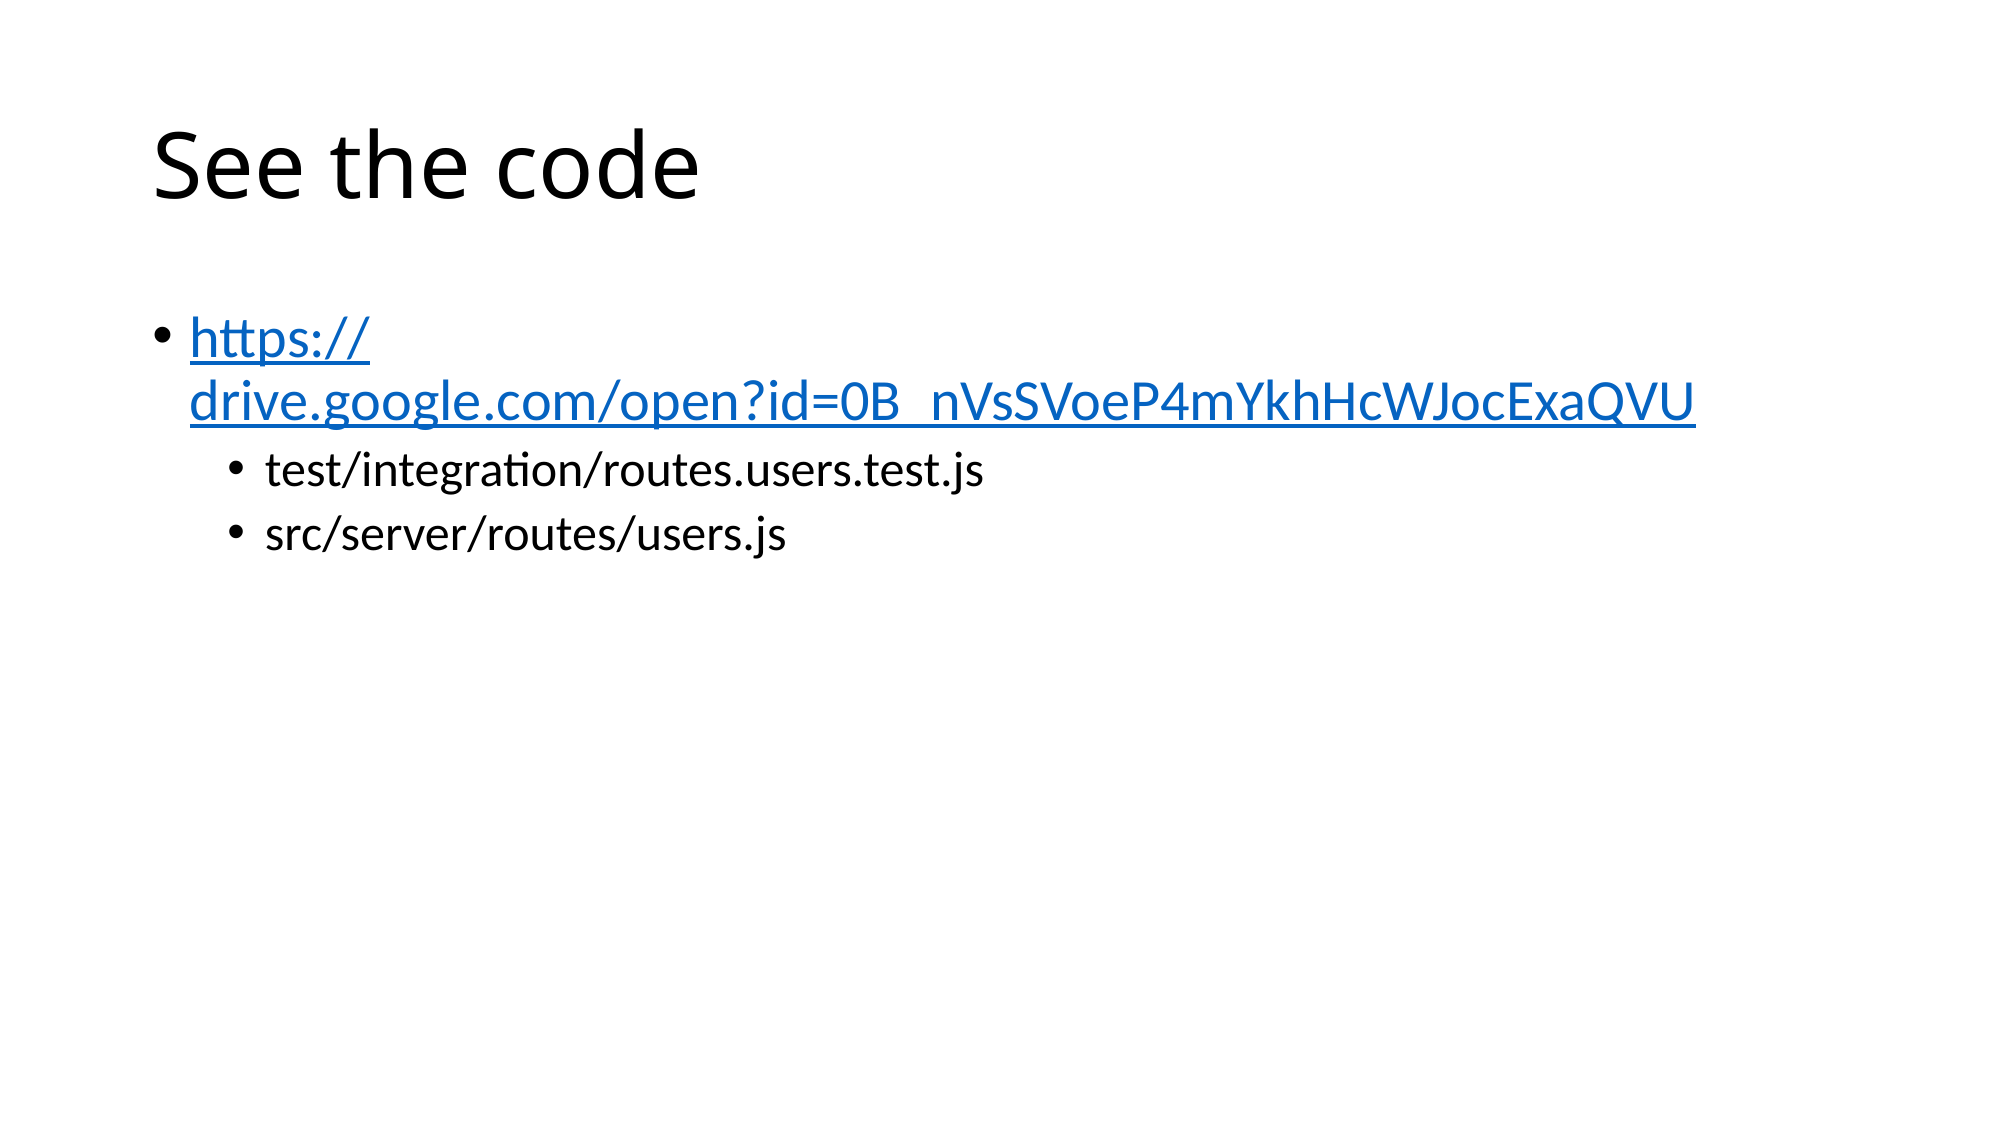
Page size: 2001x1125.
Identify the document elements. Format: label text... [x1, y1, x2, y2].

list https://drive.google.com/open?id=0B_nVsSVoeP4mYkhHcWJocExaQVU test/integration/routes.users.test.js src/server/routes/users.js [137, 299, 1863, 1014]
title See the code [137, 59, 1863, 278]
